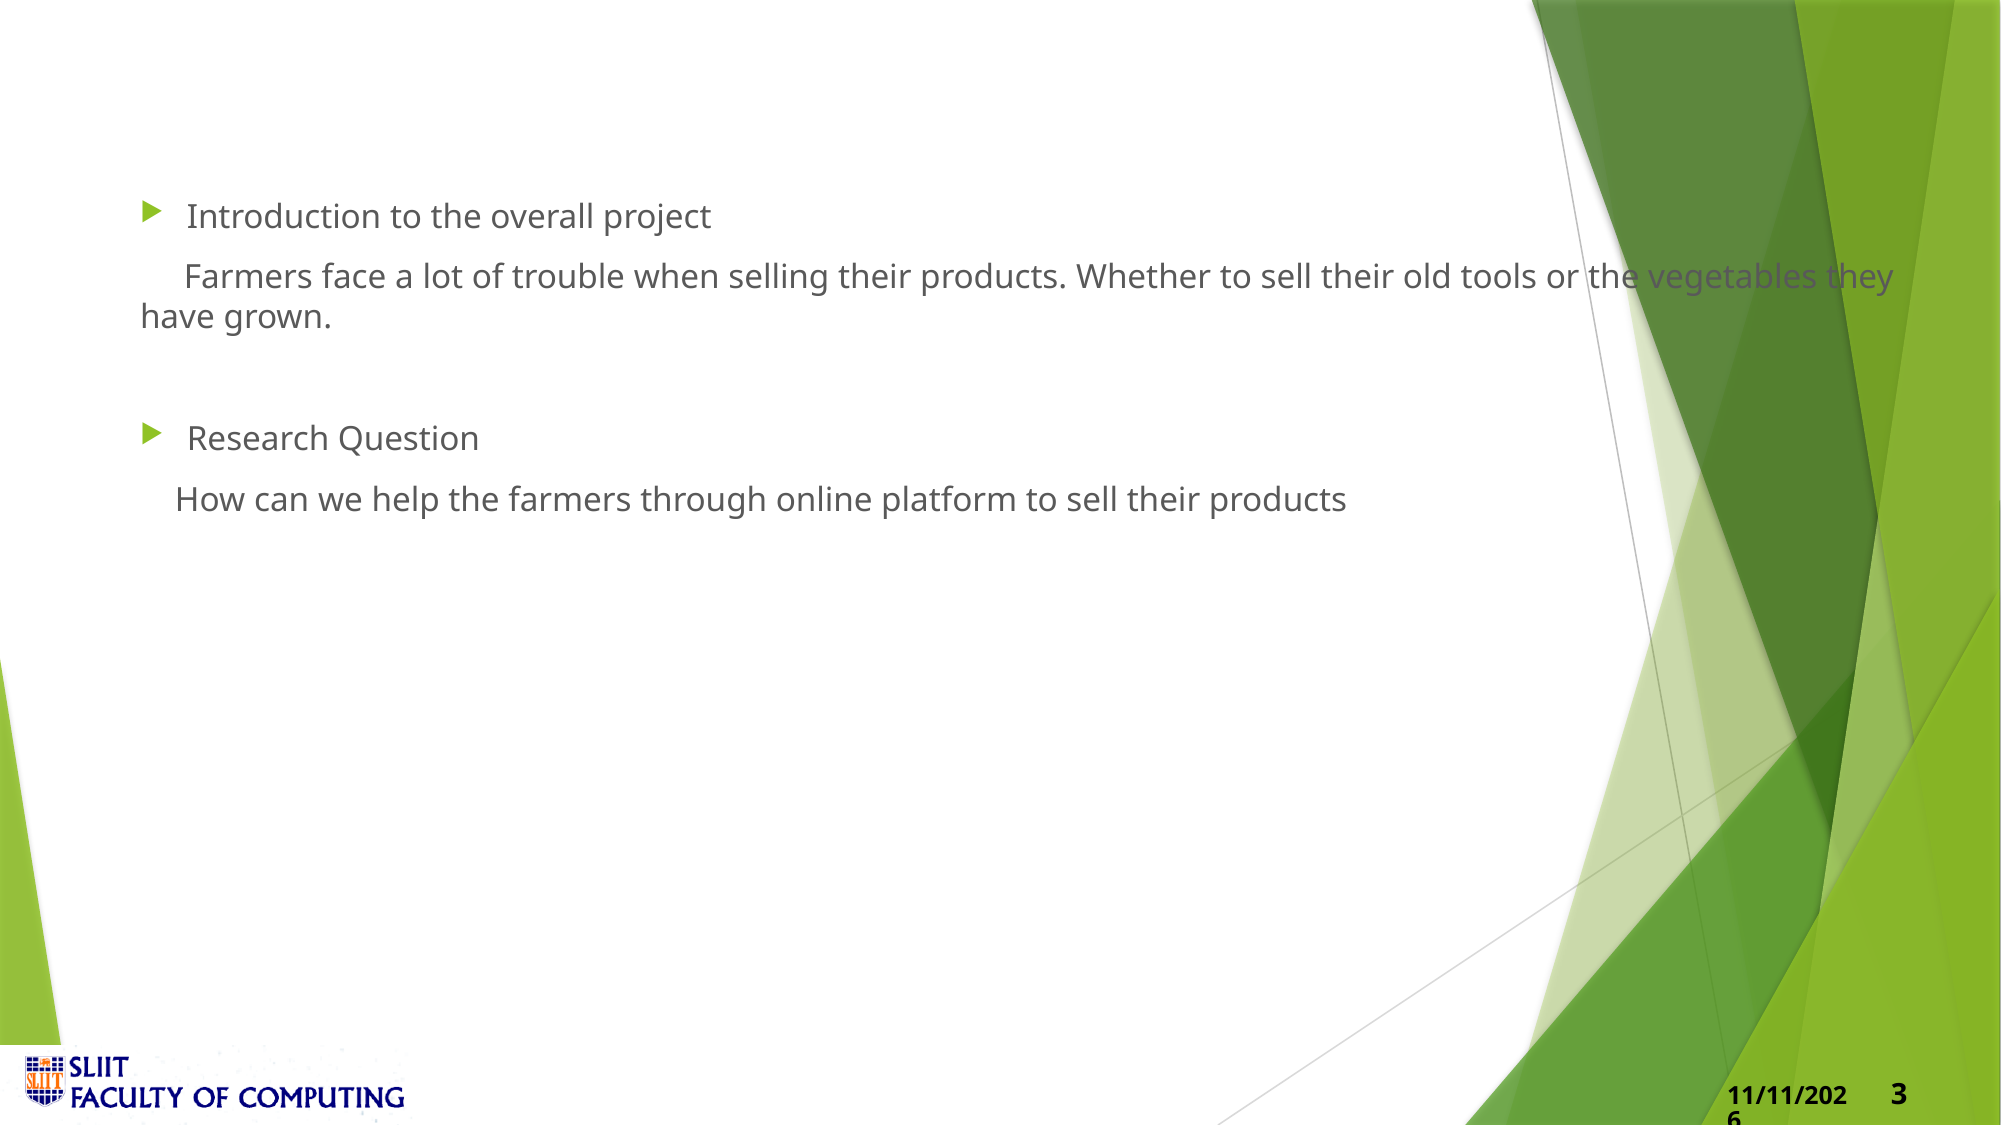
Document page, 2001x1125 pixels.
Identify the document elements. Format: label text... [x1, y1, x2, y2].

picture [0, 1045, 413, 1125]
list Introduction to the overall project Farmers face a lot of trouble when selling their products. Whether to sell their old tools or the vegetables they have grown. Research Question How can we help the farmers through online platform to sell their products [50, 187, 1967, 1038]
